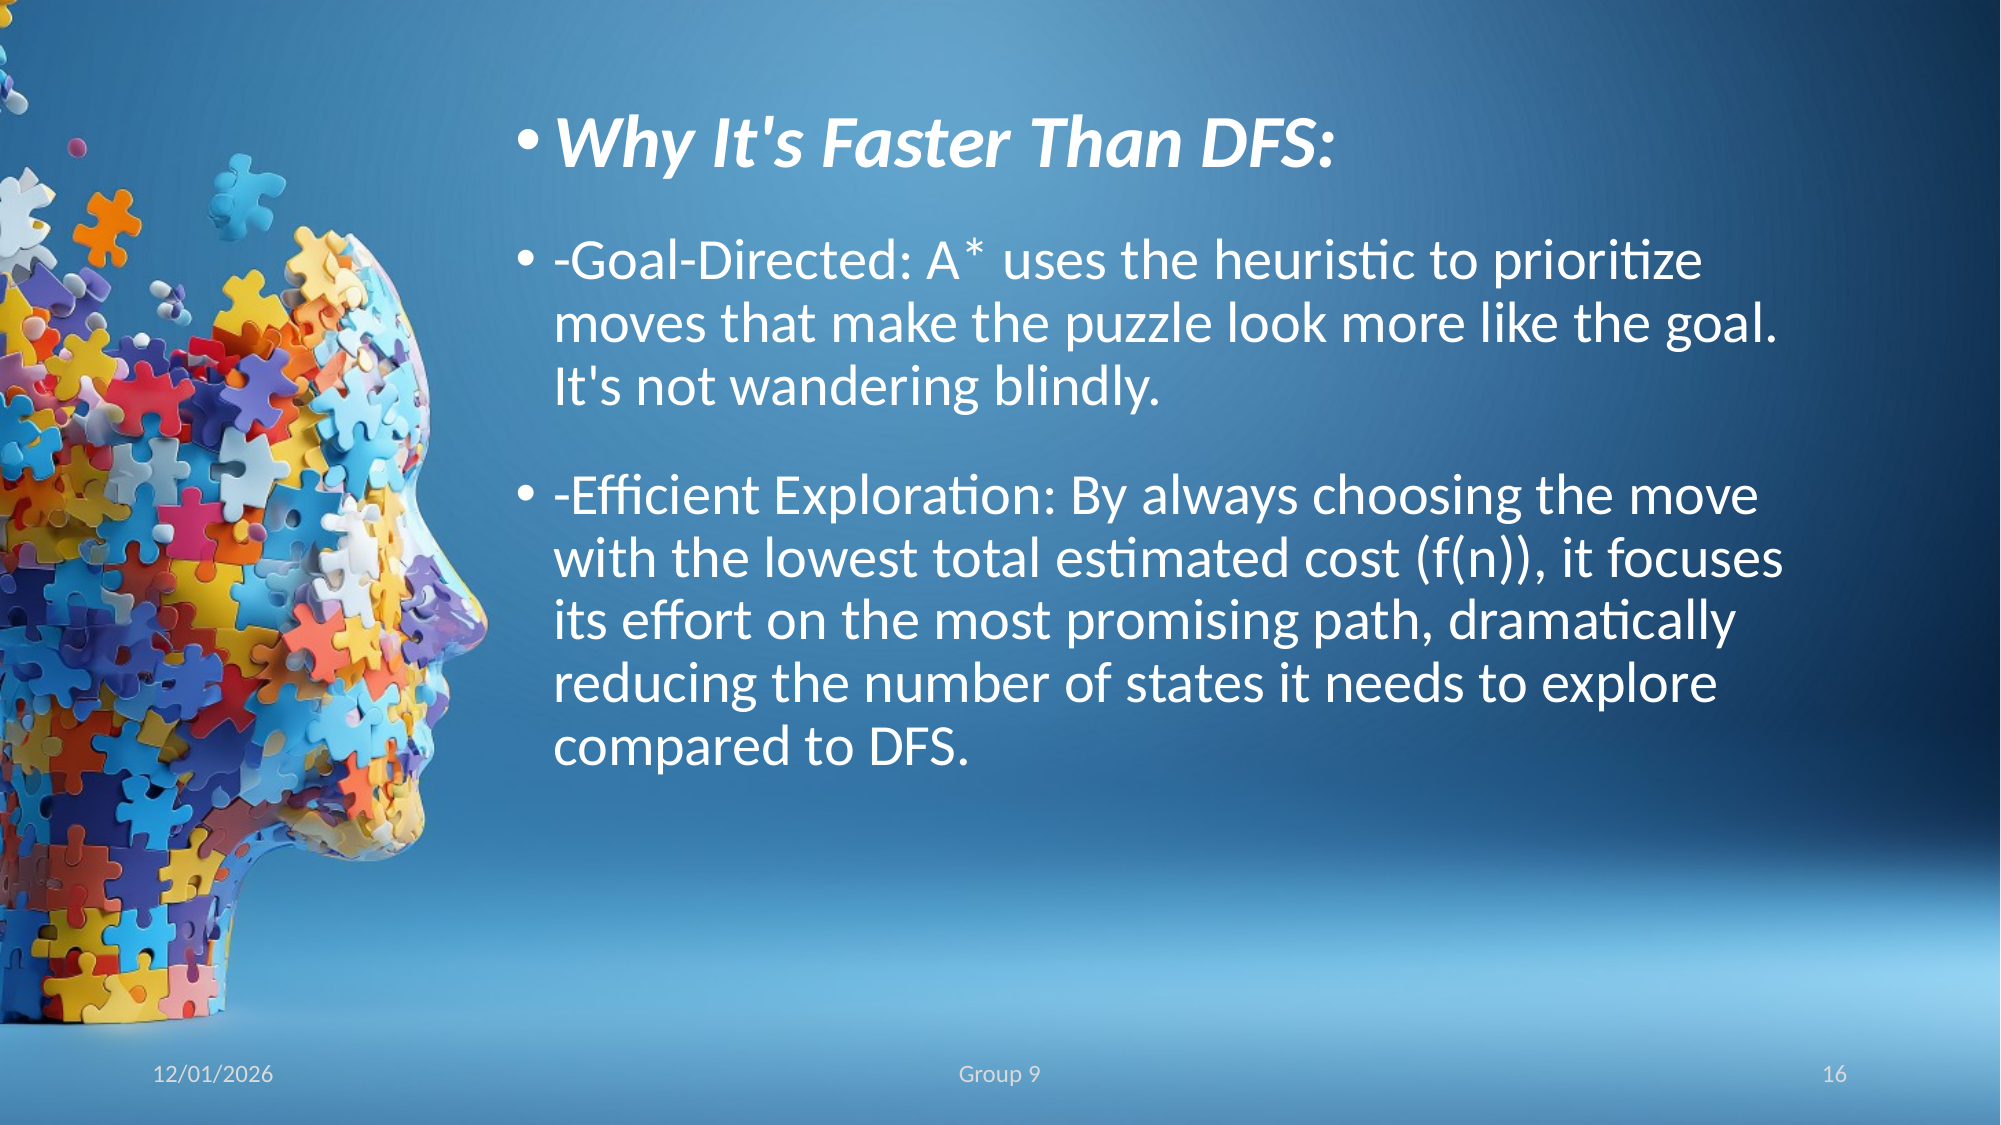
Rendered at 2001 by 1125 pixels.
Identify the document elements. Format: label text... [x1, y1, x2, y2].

footer Group 9 [662, 1042, 1338, 1103]
picture [0, 0, 2001, 1125]
slide_number 16 [1412, 1042, 1863, 1103]
list Why It's Faster Than DFS: -Goal-Directed: A* uses the heuristic to prioritize moves that make the puzzle look more like the goal. It's not wandering blindly. -Efficient Exploration: By always choosing the move with the lowest total estimated cost (f(n)), it focuses its effort on the most promising path, dramatically reducing the number of states it needs to explore compared to DFS. [500, 95, 1863, 1018]
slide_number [137, 1042, 588, 1103]
